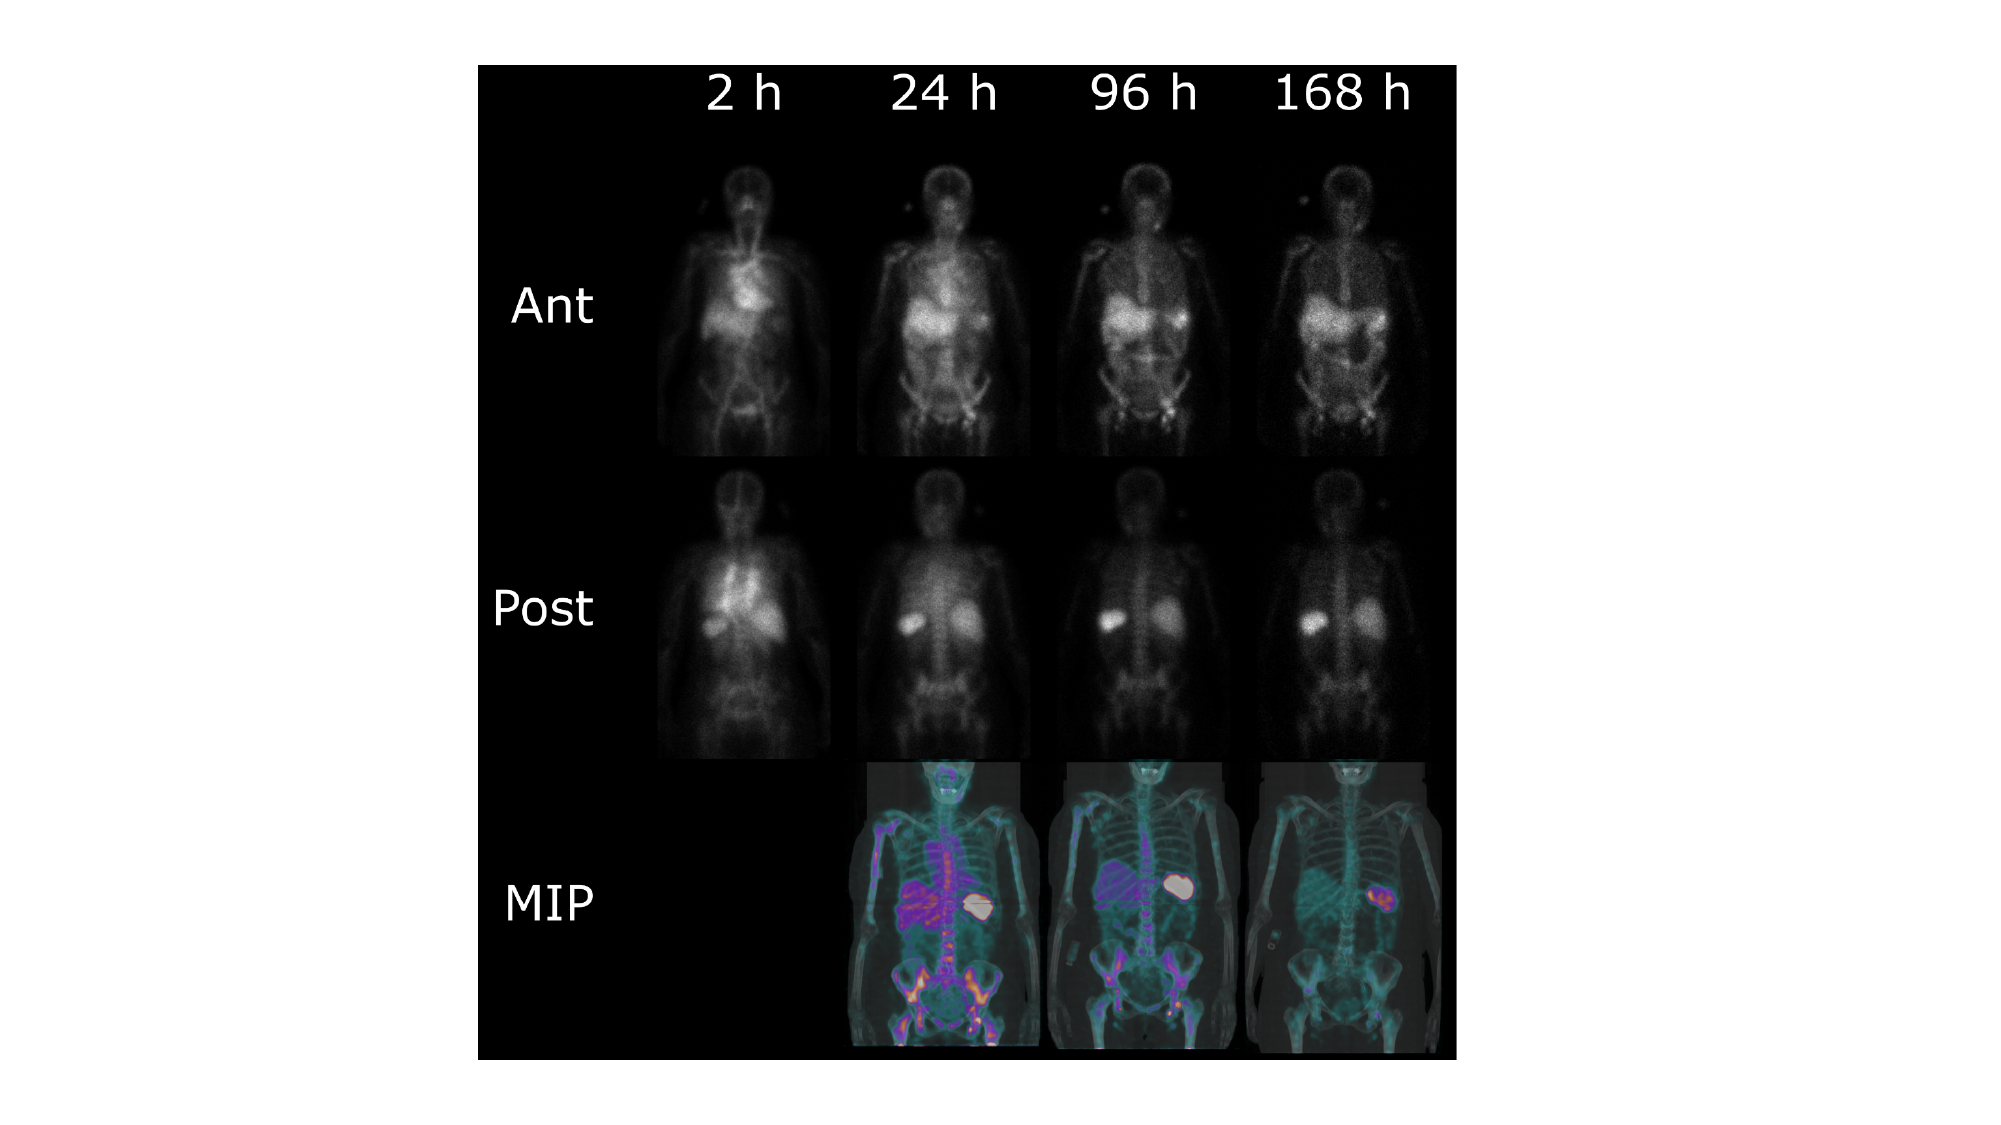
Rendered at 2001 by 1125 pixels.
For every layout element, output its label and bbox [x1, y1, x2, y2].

picture [478, 65, 1521, 1060]
